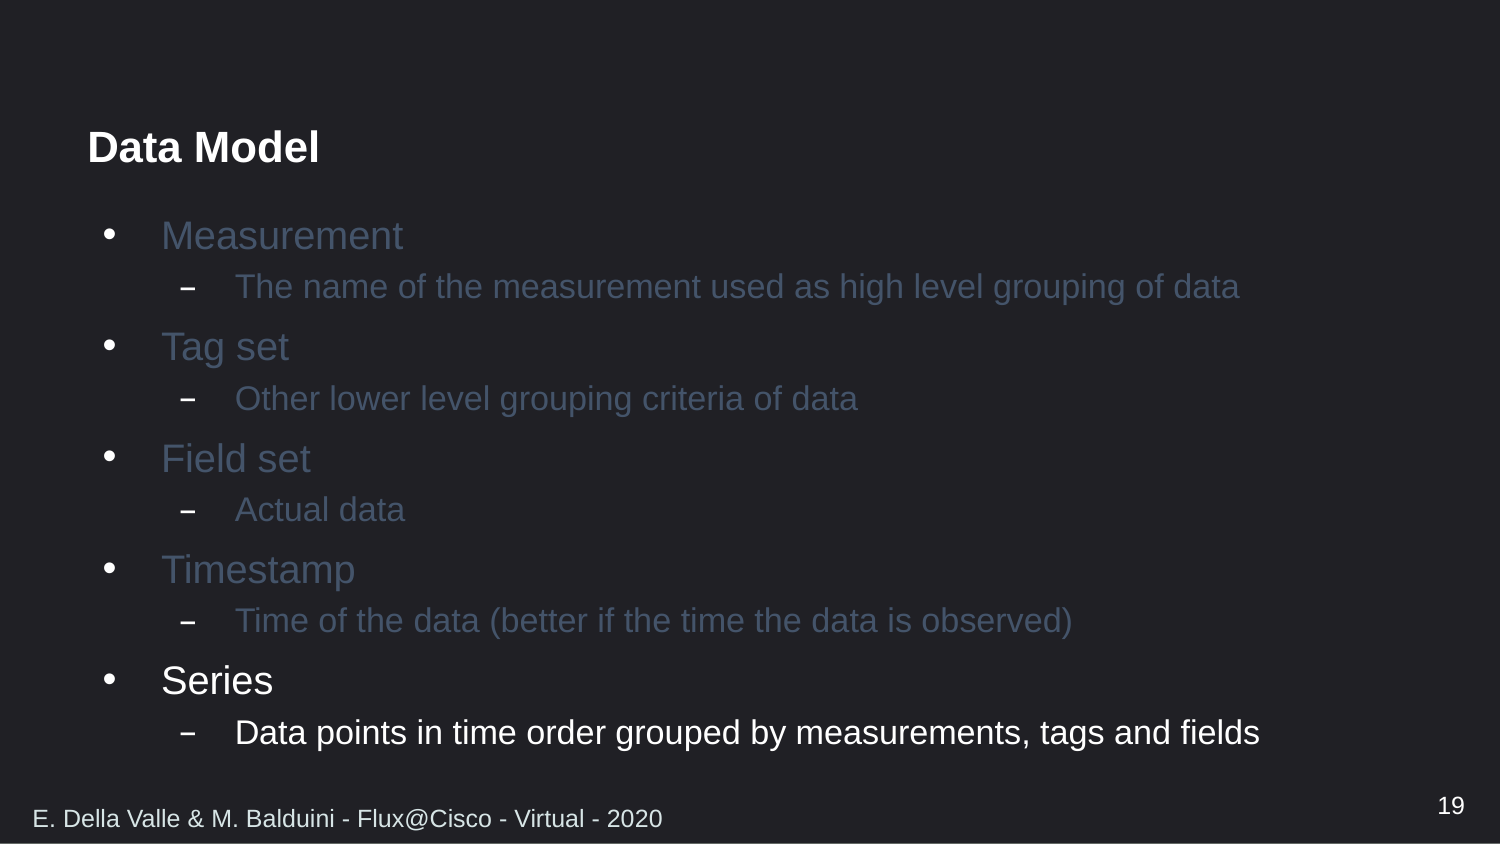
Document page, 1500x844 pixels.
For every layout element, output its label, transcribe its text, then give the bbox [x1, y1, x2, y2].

slide_number 19 [1142, 782, 1481, 828]
title Data Model [76, 99, 1423, 196]
list Measurement The name of the measurement used as high level grouping of data Tag set Other lower level grouping criteria of data Field set Actual data Timestamp Time of the data (better if the time the data is observed) Series Data points in time order grouped by measurements, tags and fields [76, 204, 1423, 761]
footer E. Della Valle & M. Balduini - Flux@Cisco - Virtual - 2020 [17, 795, 1135, 840]
